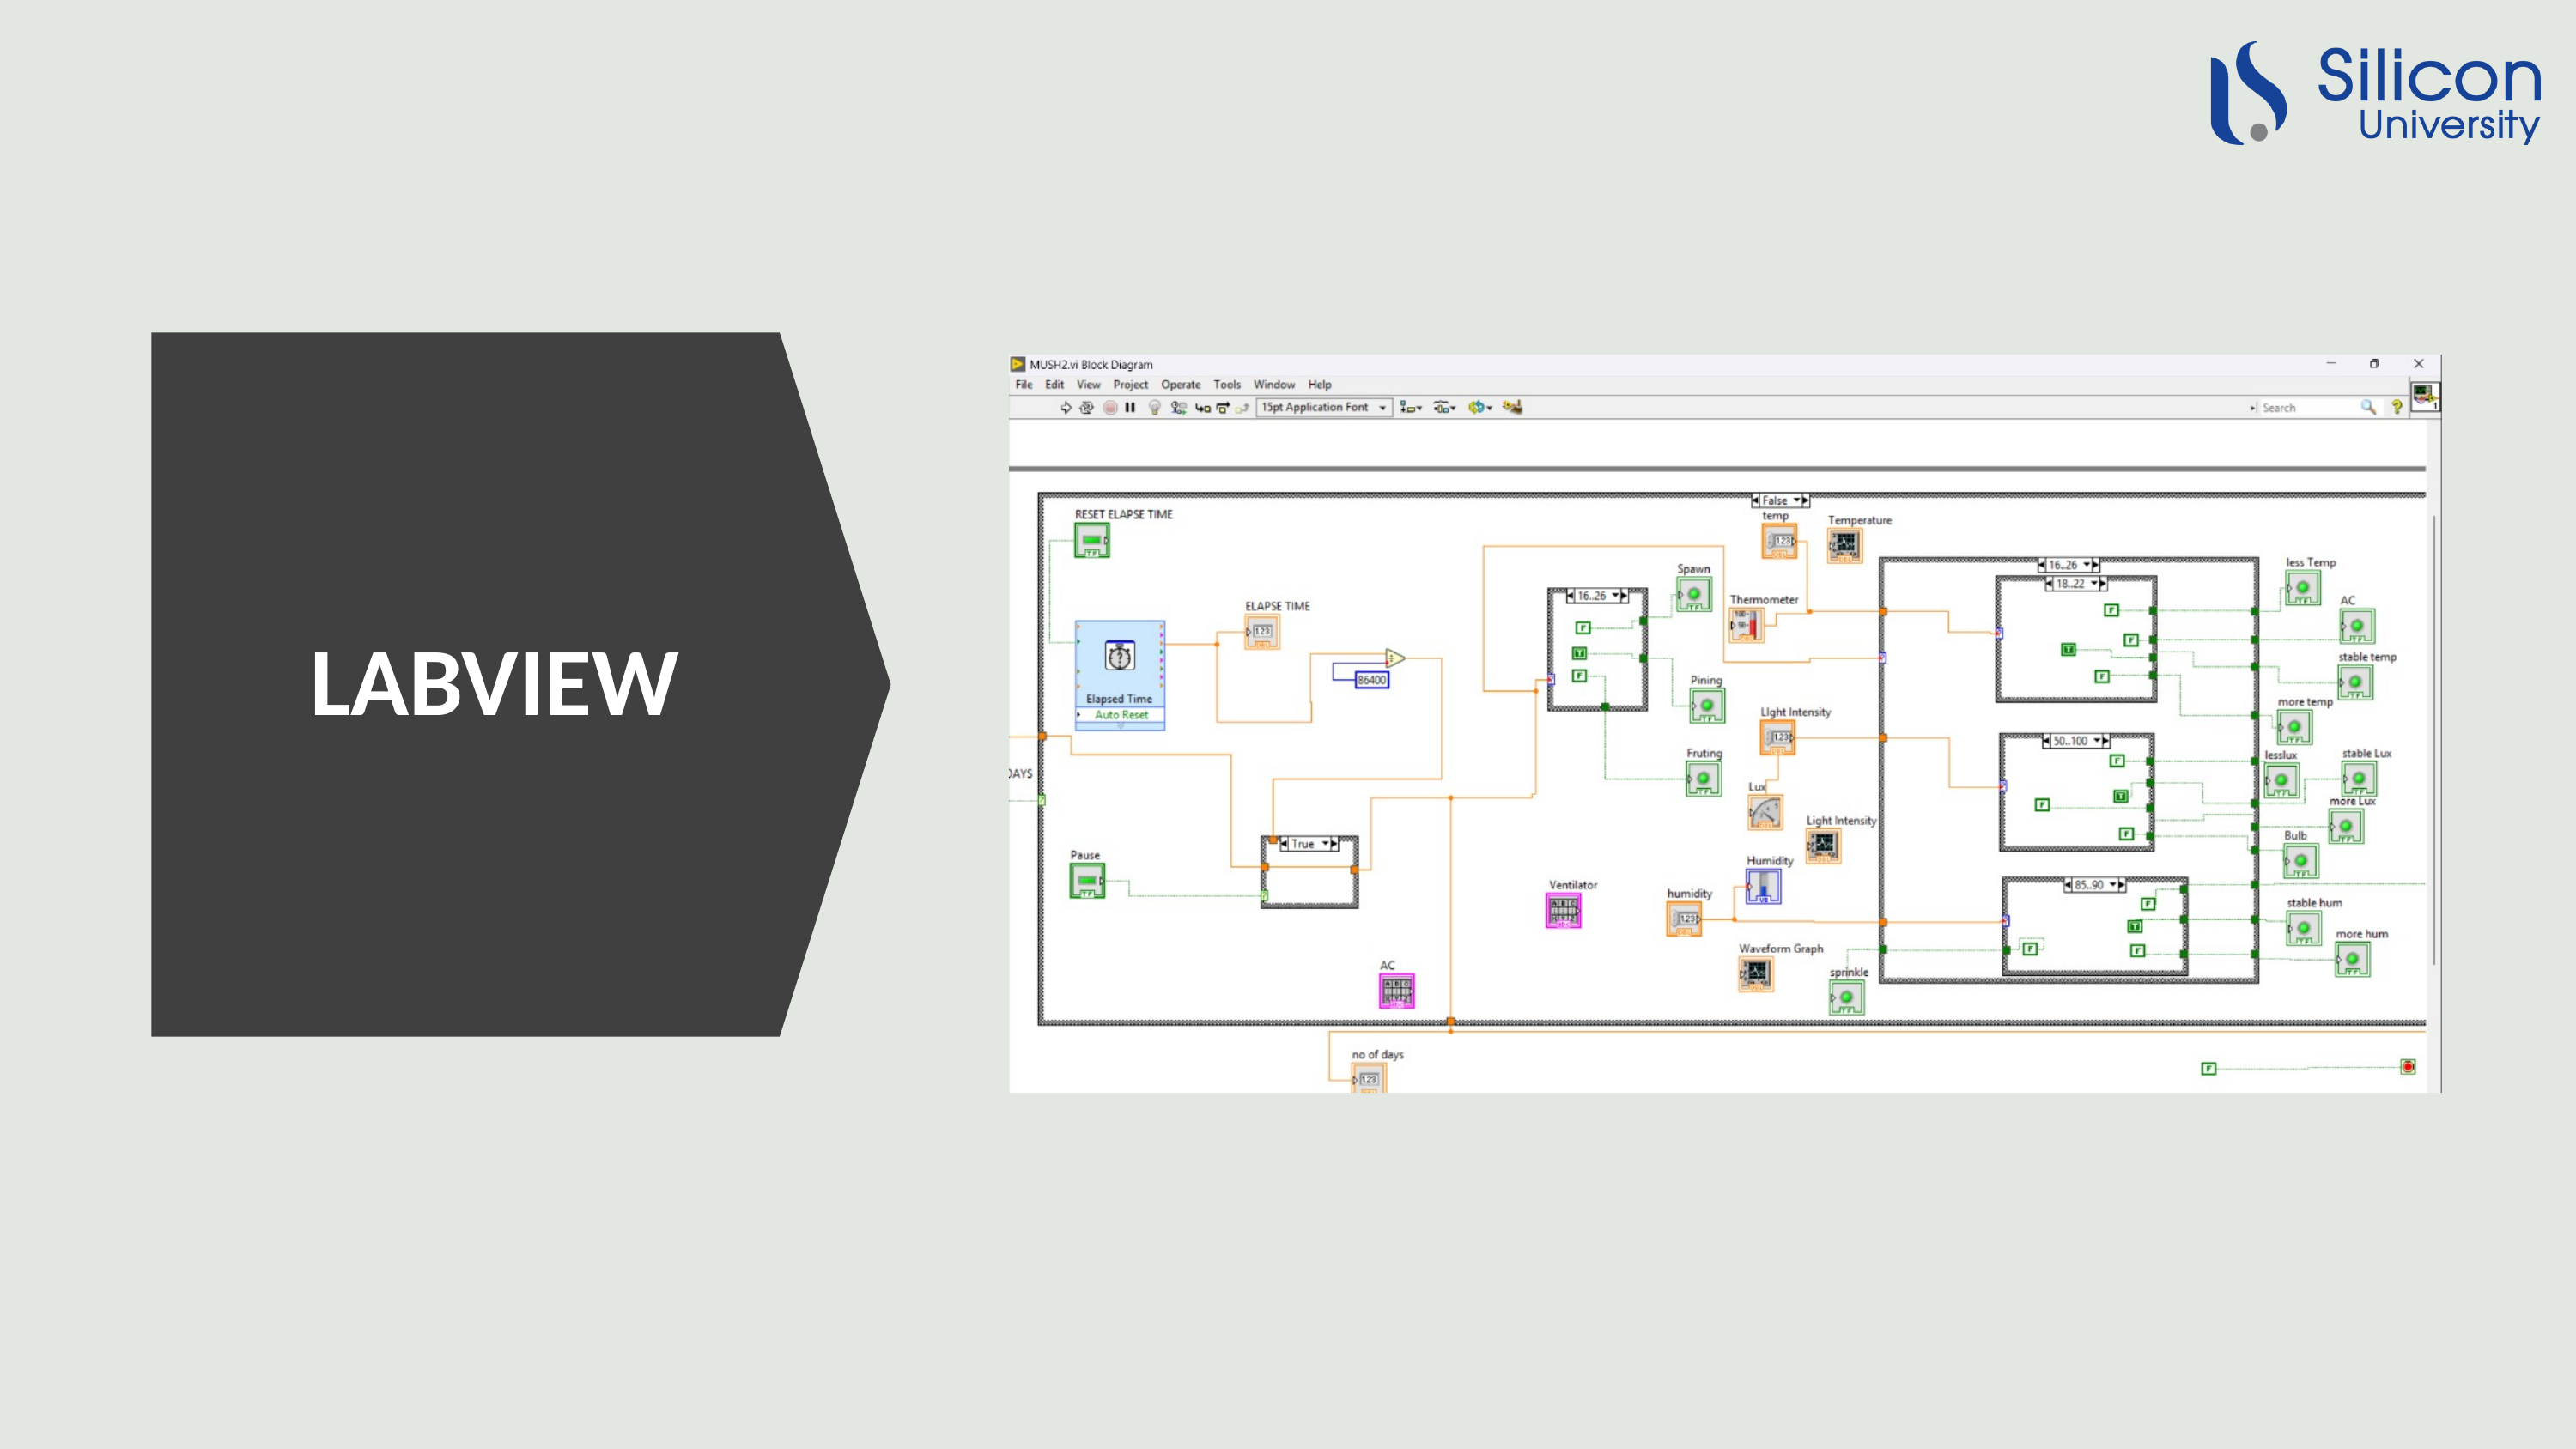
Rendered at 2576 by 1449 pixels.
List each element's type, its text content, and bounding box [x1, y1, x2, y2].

text_box [149, 330, 893, 1039]
text_box LABVIEW [217, 415, 773, 954]
text_box [2210, 41, 2541, 145]
picture [1009, 355, 2443, 1094]
